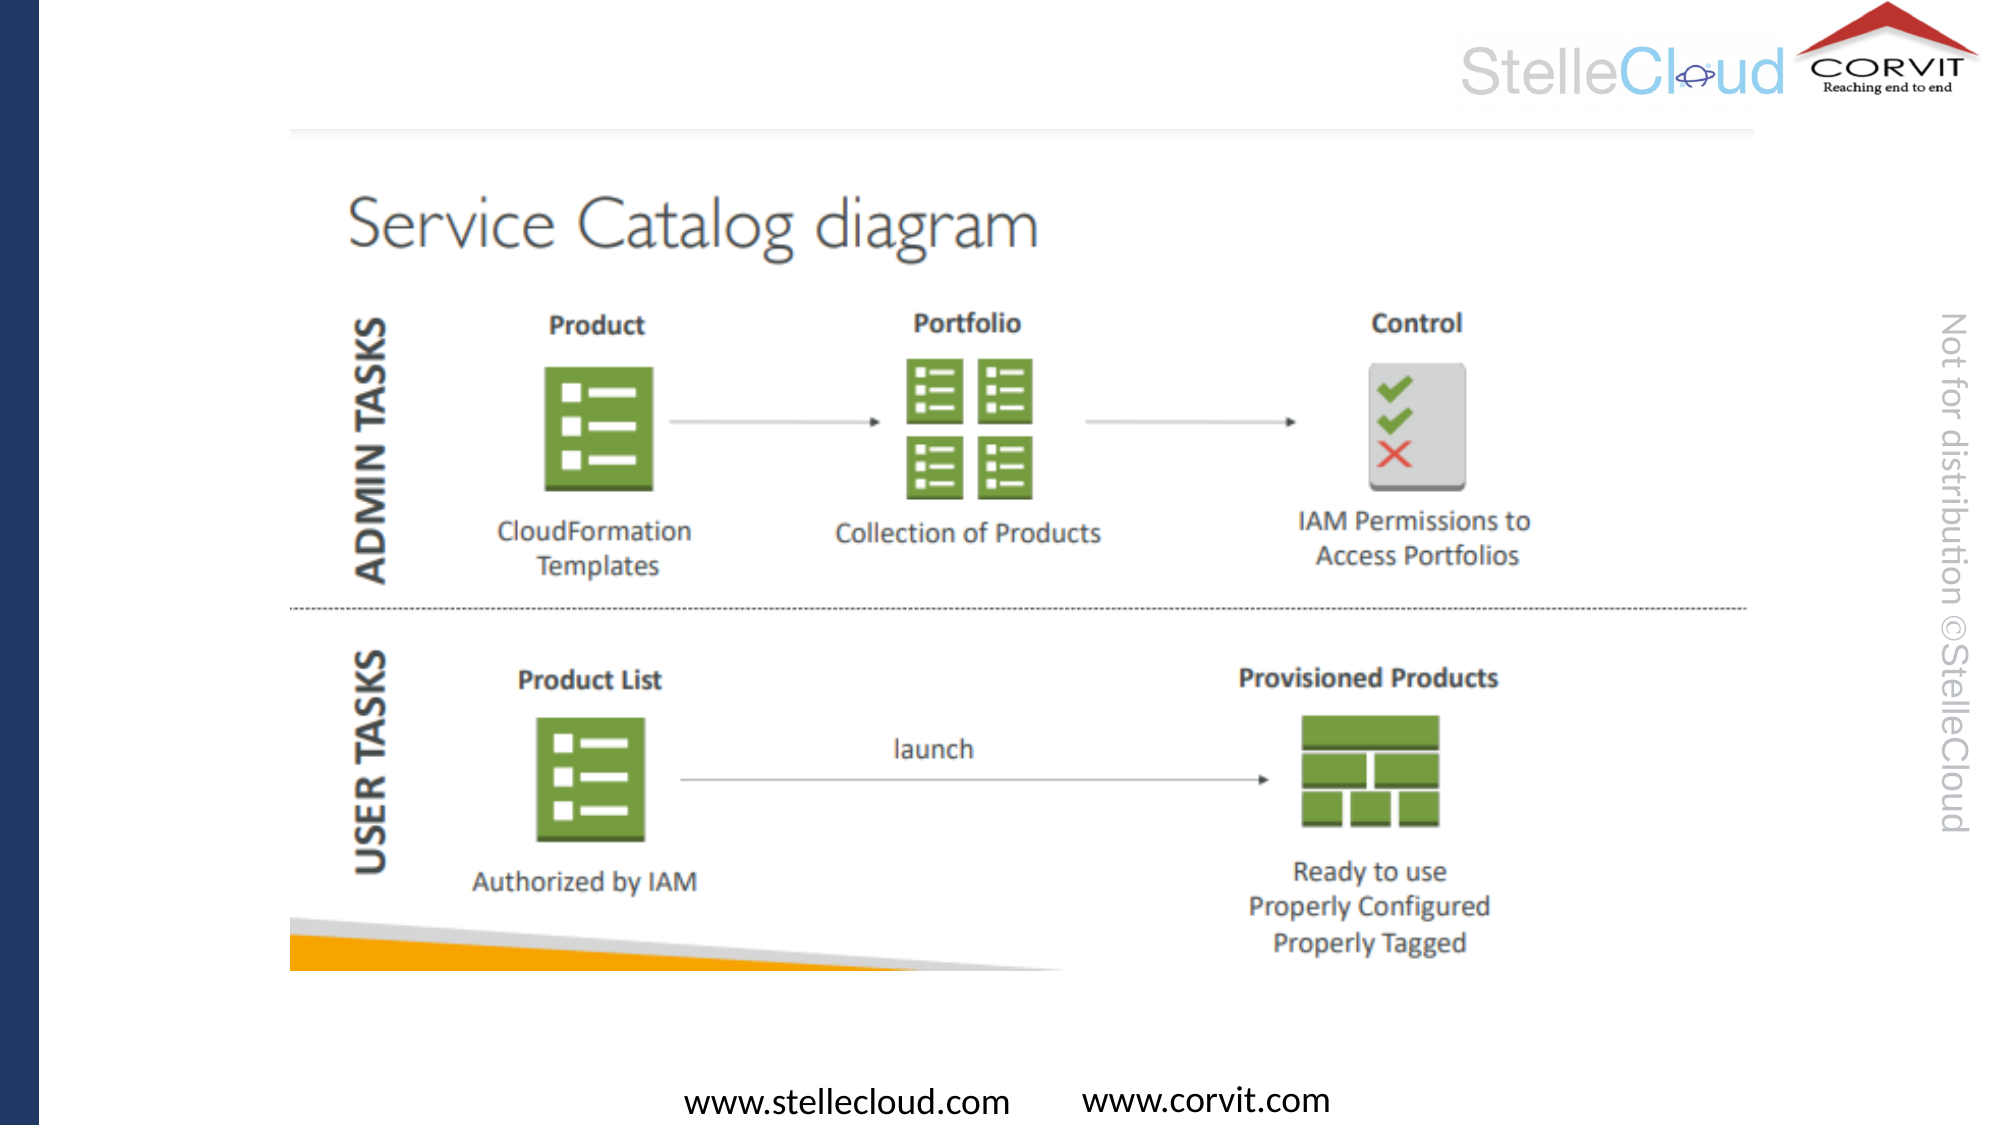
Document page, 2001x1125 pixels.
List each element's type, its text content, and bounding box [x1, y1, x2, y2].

text_box www.stellecloud.com [669, 1069, 1027, 1125]
picture [290, 129, 1754, 971]
picture [1455, 0, 1988, 111]
text_box Not for distribution ⒸStelleCloud [1927, 297, 1988, 1125]
text_box www.corvit.com [1067, 1067, 1347, 1125]
